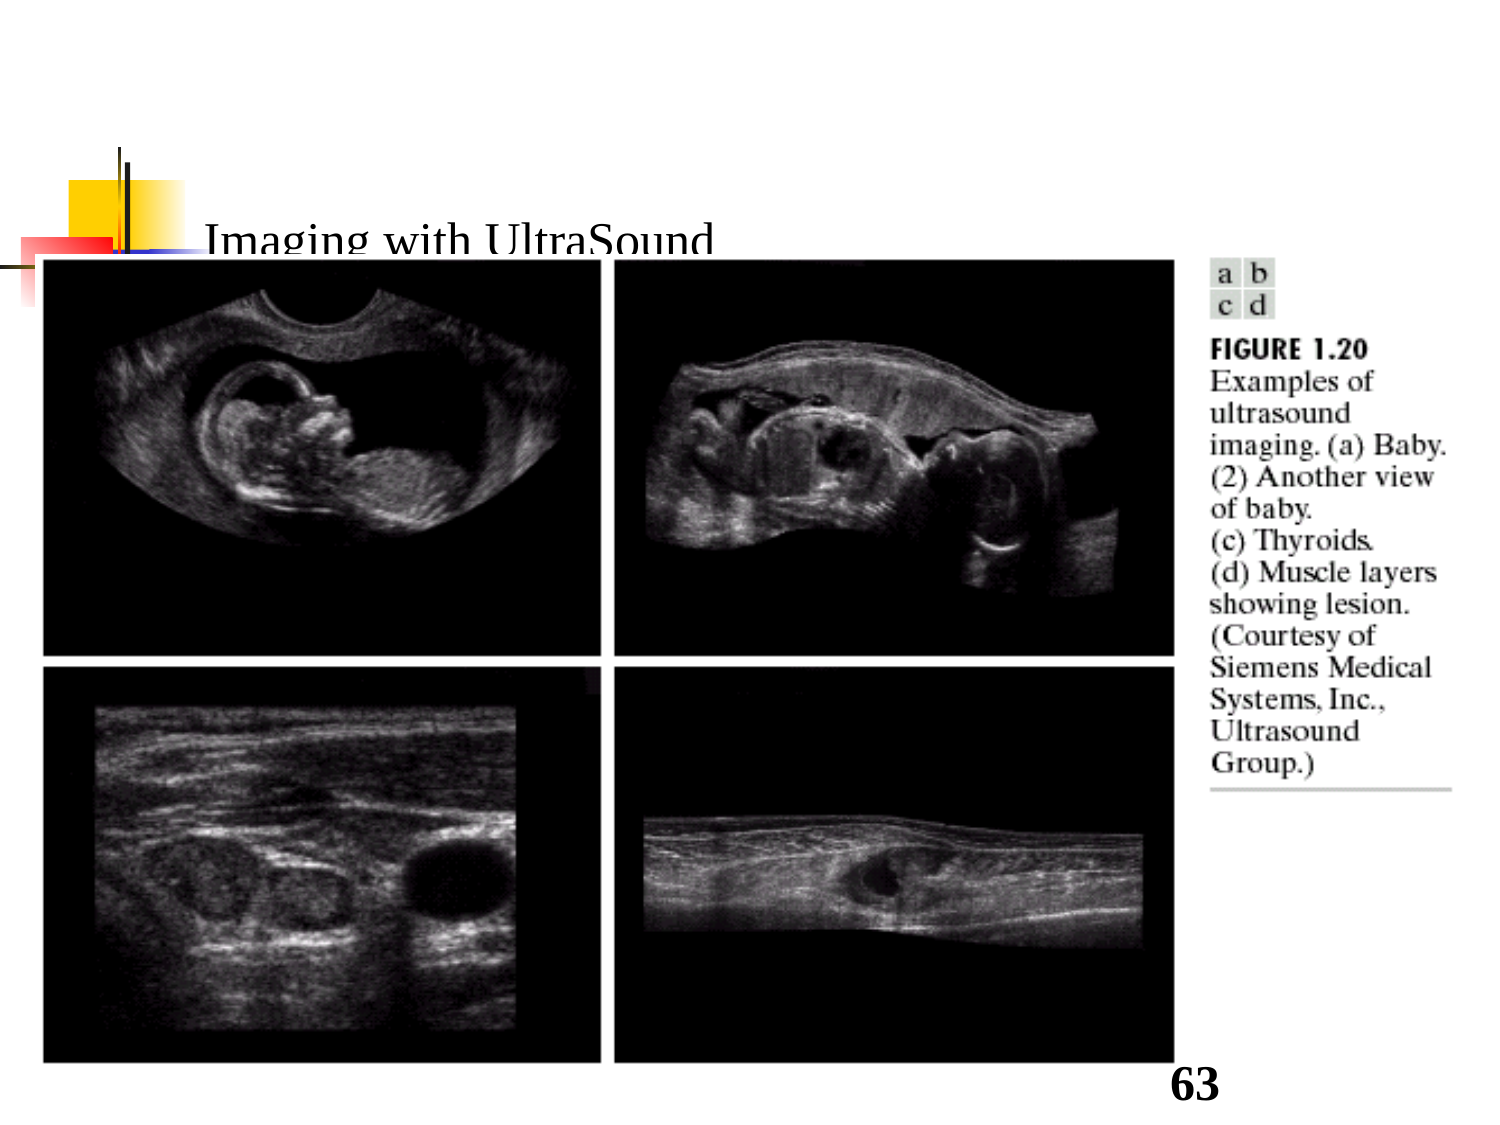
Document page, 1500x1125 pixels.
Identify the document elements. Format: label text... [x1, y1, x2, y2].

title Imaging with UltraSound [188, 35, 1468, 254]
text_box 63 [1155, 1078, 1468, 1118]
picture [35, 254, 1466, 1072]
